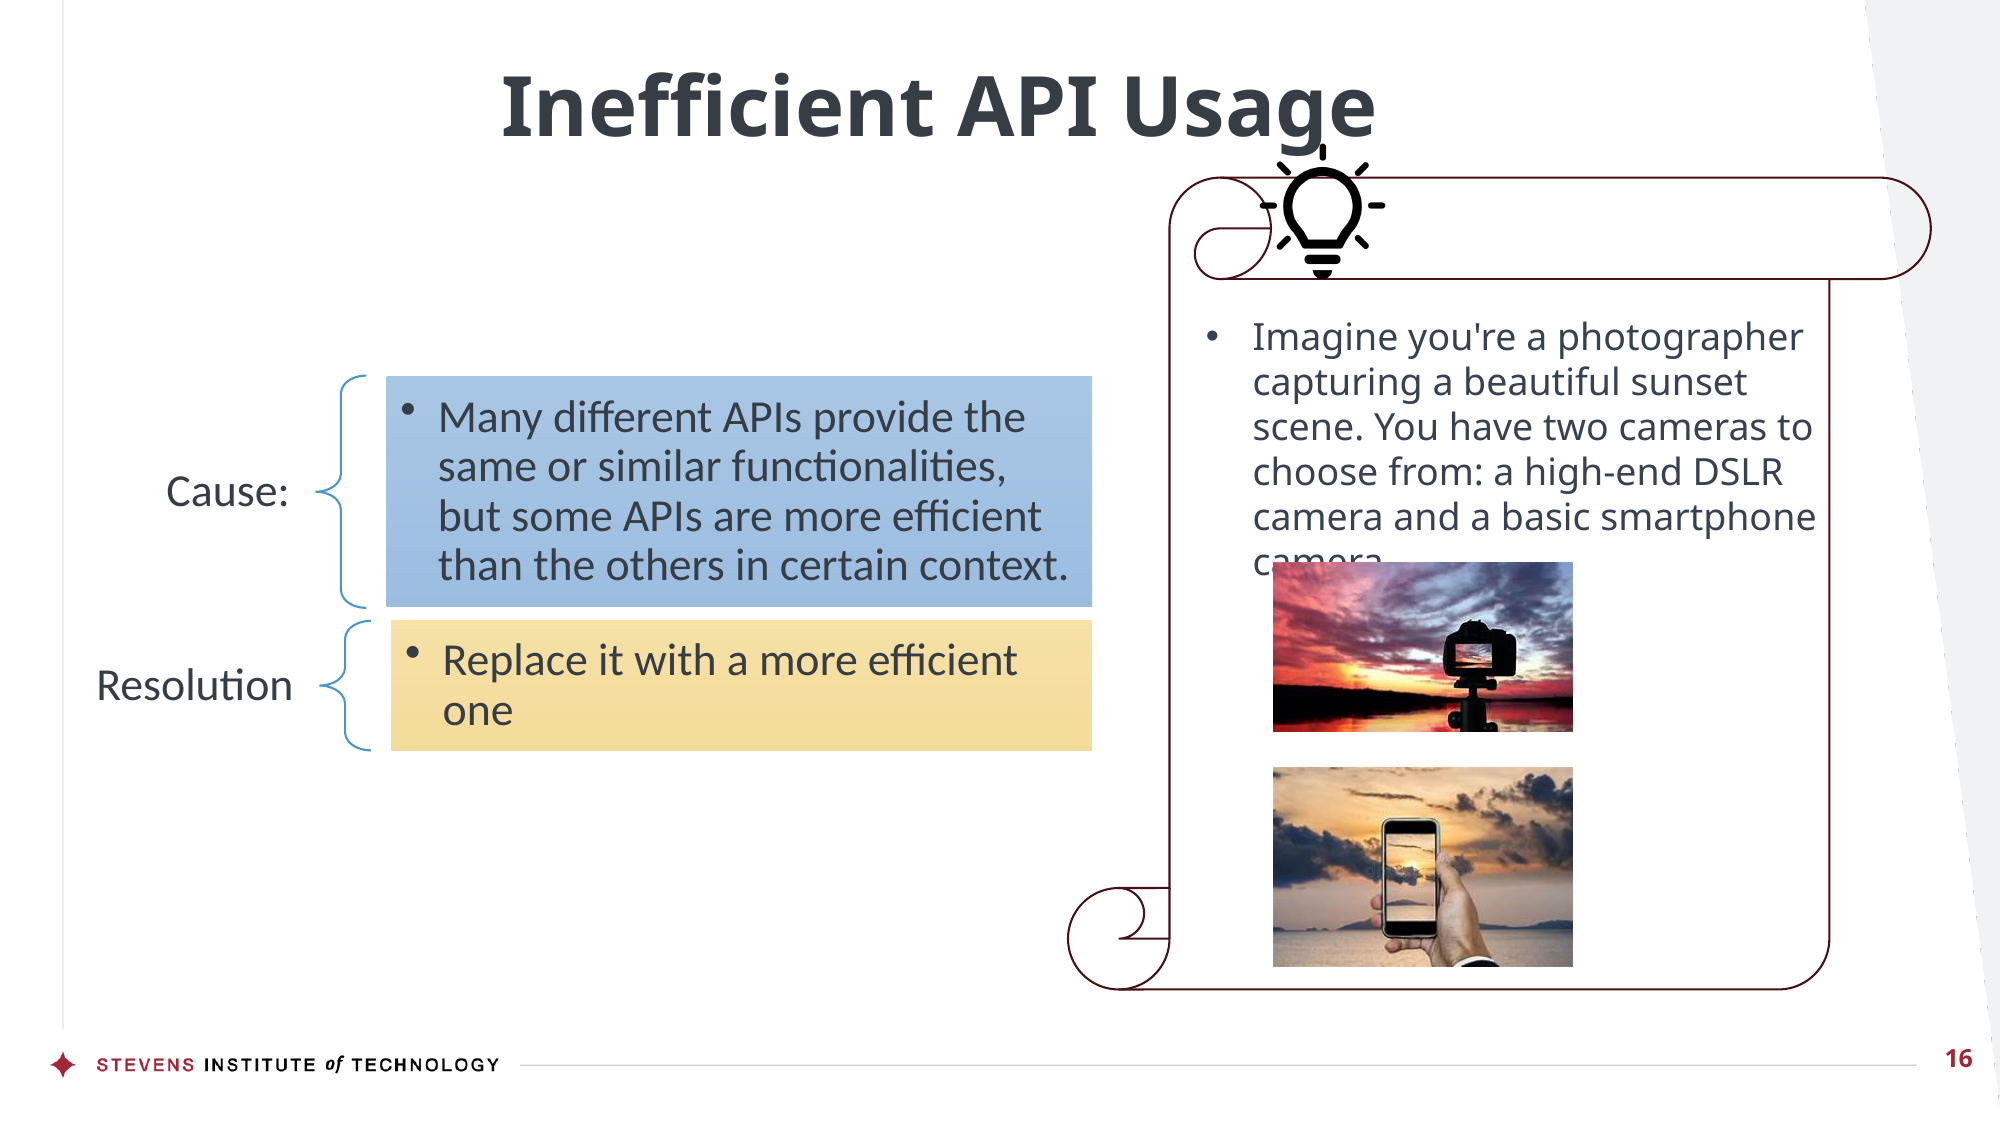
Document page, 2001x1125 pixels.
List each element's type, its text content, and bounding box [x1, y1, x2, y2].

slide_number 16 [1538, 1029, 1988, 1090]
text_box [61, 182, 1093, 944]
title Inefficient API Usage [61, 57, 1819, 178]
text_box Imagine you're a photographer capturing a beautiful sunset scene. You have two cameras to choose from: a high-end DSLR camera and a basic smartphone camera. [1191, 305, 1840, 590]
picture [1246, 137, 1398, 288]
text_box [1067, 176, 1932, 991]
picture [1273, 562, 1573, 732]
picture [1273, 767, 1573, 967]
